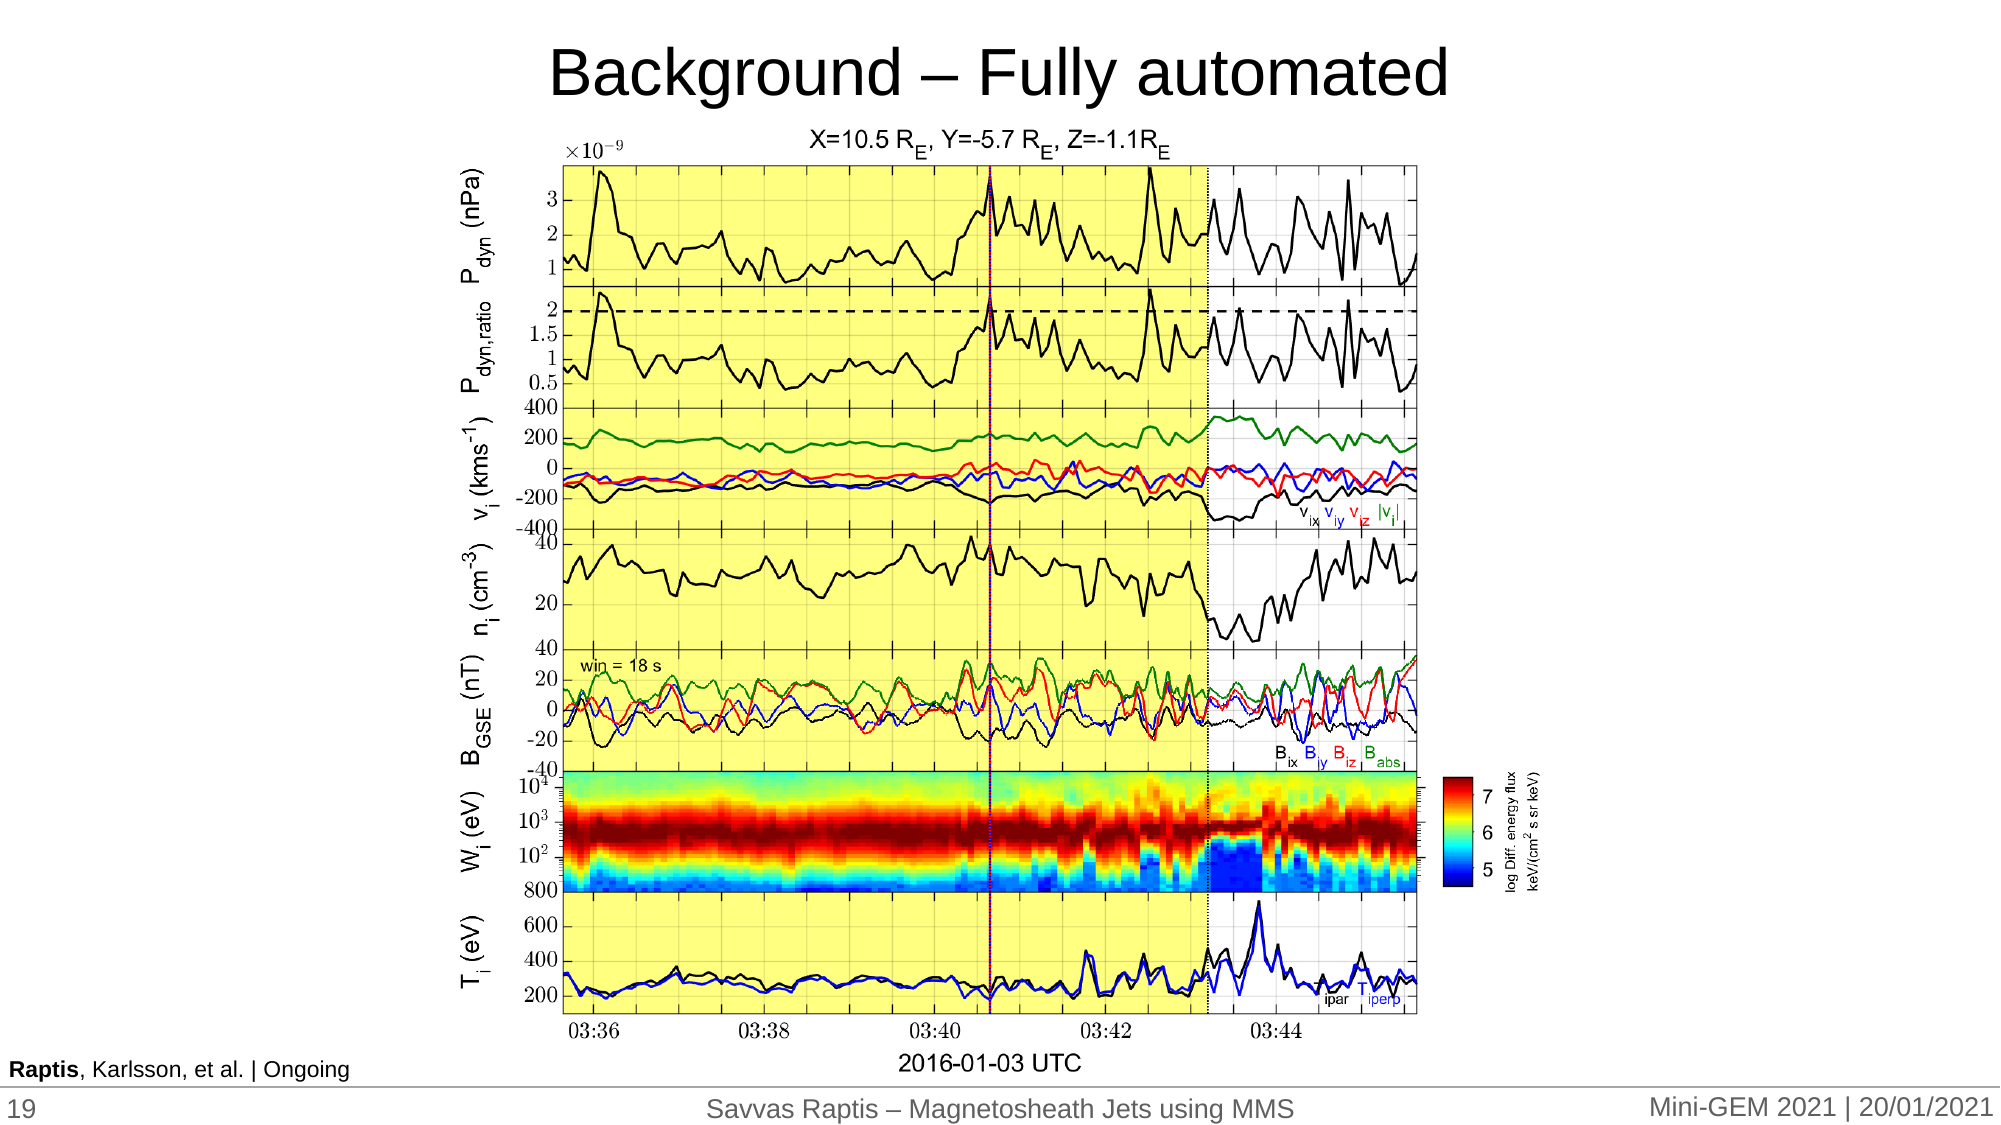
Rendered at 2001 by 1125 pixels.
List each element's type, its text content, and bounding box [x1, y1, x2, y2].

text_box Raptis, Karlsson, et al. | Ongoing [0, 1047, 366, 1090]
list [460, 129, 1540, 1072]
title Background – Fully automated [94, 7, 1906, 130]
